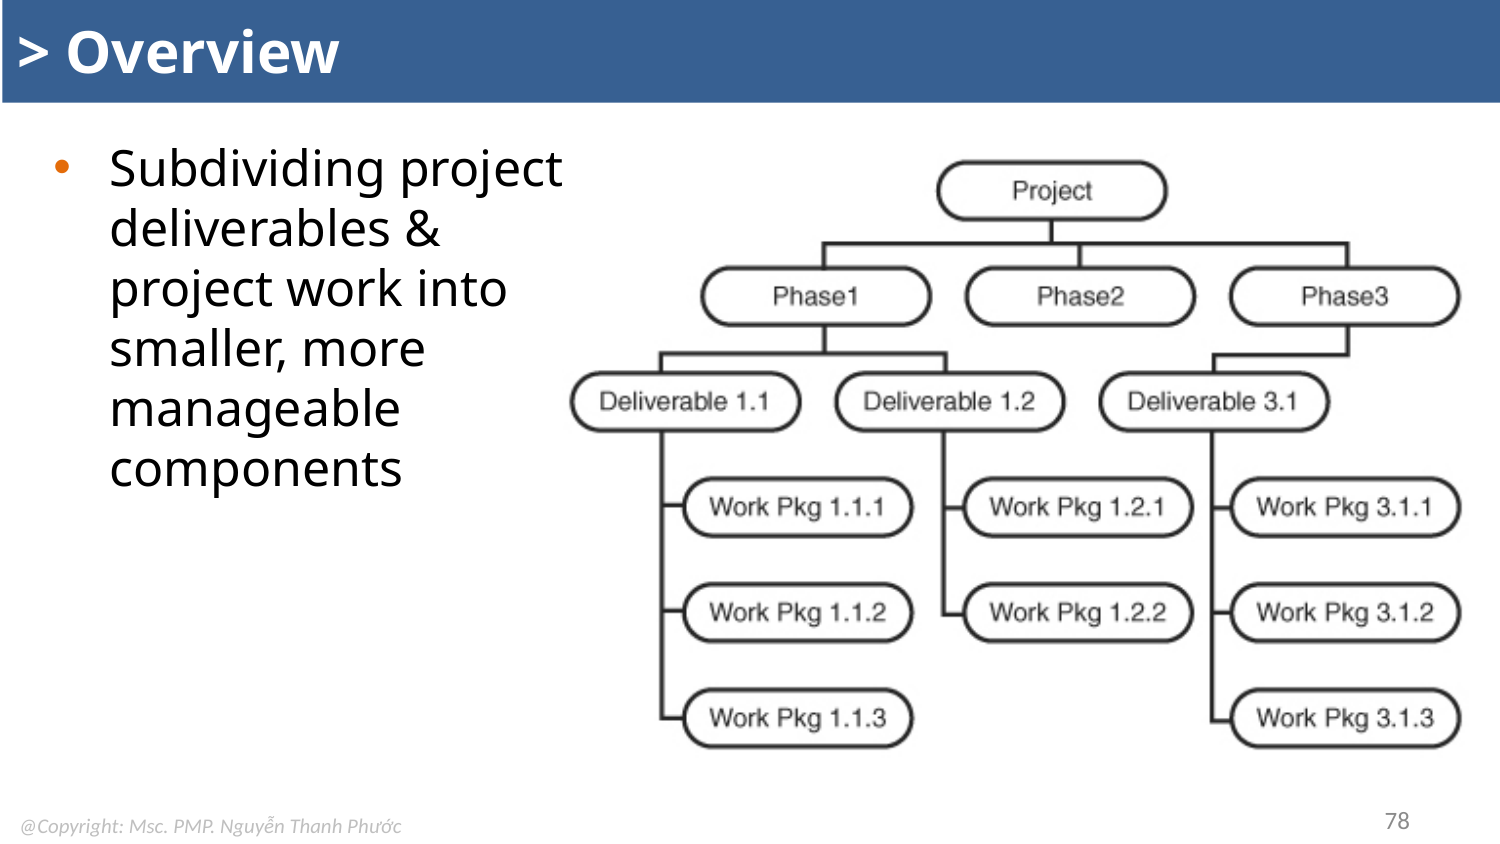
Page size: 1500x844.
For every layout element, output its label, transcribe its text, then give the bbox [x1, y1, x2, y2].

list Subdividing project deliverables & project work into smaller, more manageable components [38, 128, 606, 782]
picture [562, 152, 1470, 758]
title > Overview [2, 0, 1500, 103]
slide_number 78 [1074, 797, 1425, 843]
